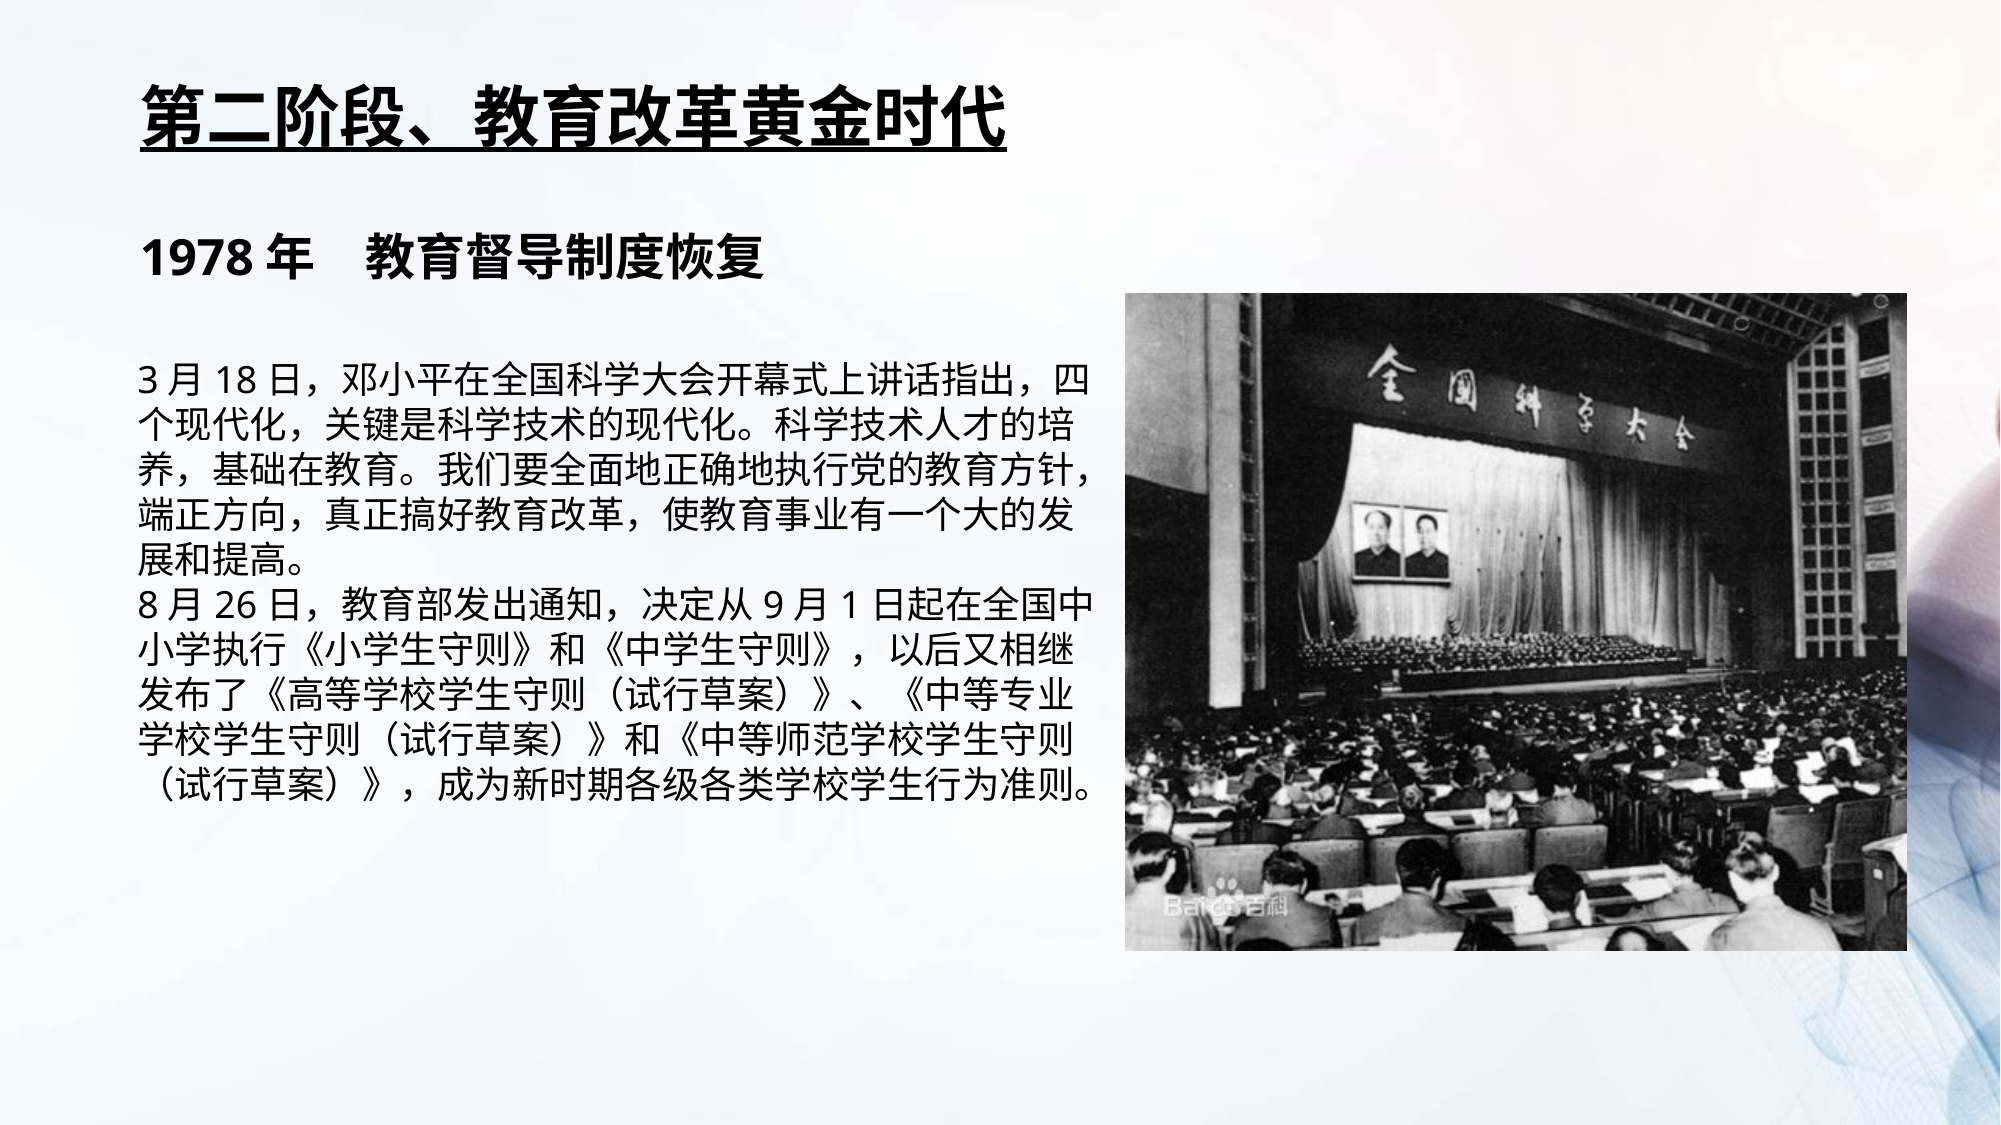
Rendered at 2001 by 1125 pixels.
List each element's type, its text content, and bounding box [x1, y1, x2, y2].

text_box 1978年 教育督导制度恢复 [125, 218, 862, 293]
text_box 第二阶段、教育改革黄金时代 [125, 67, 1125, 163]
picture [0, 0, 2001, 1125]
text_box 3月18日，邓小平在全国科学大会开幕式上讲话指出，四个现代化，关键是科学技术的现代化。科学技术人才的培养，基础在教育。我们要全面地正确地执行党的教育方针，端正方向，真正搞好教育改革，使教育事业有一个大的发展和提高。 8月26日，教育部发出通知，决定从9月1日起在全国中小学执行《小学生守则》和《中学生守则》，以后又相继发布了《高等学校学生守则（试行草案）》、《中等专业学校学生守则（试行草案）》和《中等师范学校学生守则（试行草案）》，成为新时期各级各类学校学生行为准则。 [122, 348, 1124, 814]
